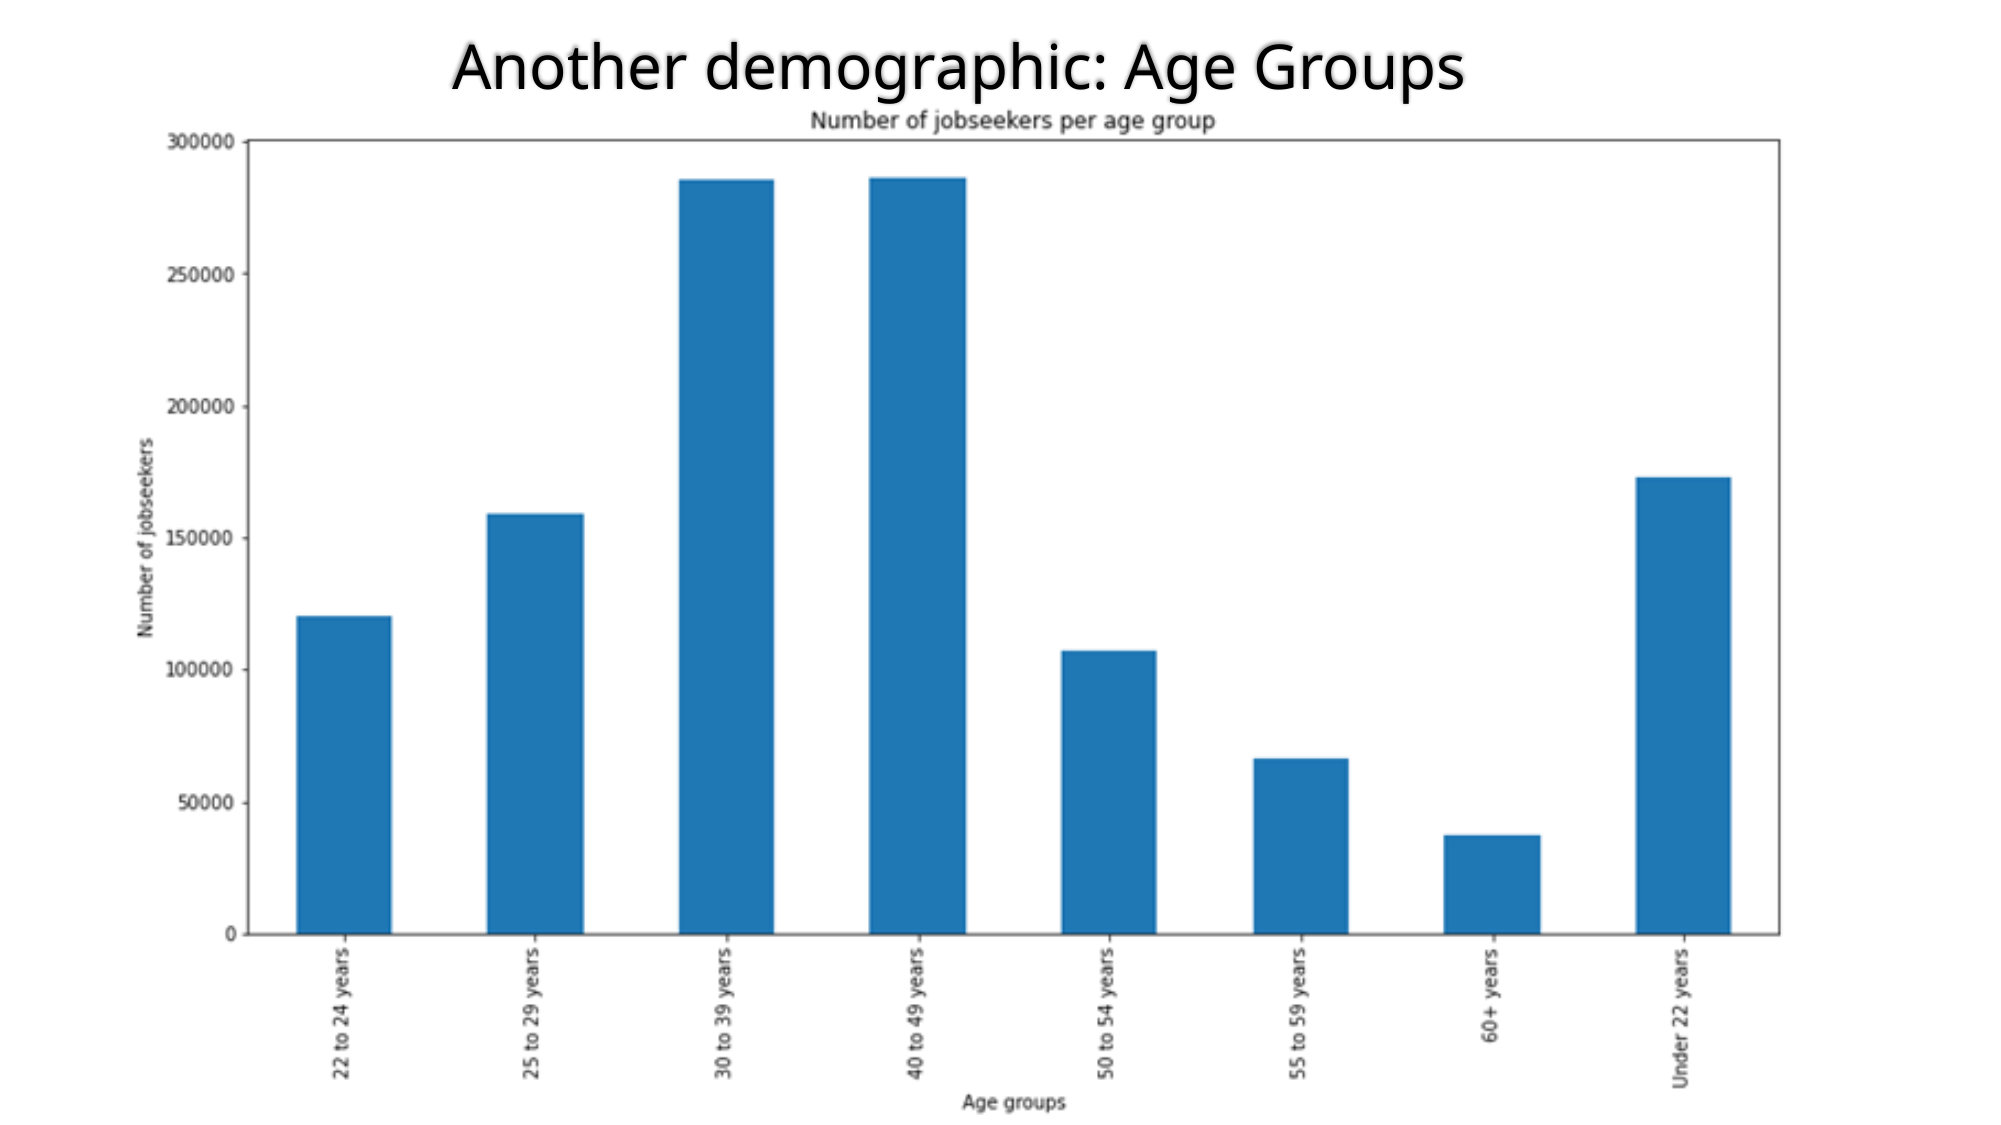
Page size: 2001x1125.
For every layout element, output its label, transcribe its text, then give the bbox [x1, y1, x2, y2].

title Another demographic: Age Groups [420, 0, 1500, 94]
picture [127, 98, 1792, 1125]
